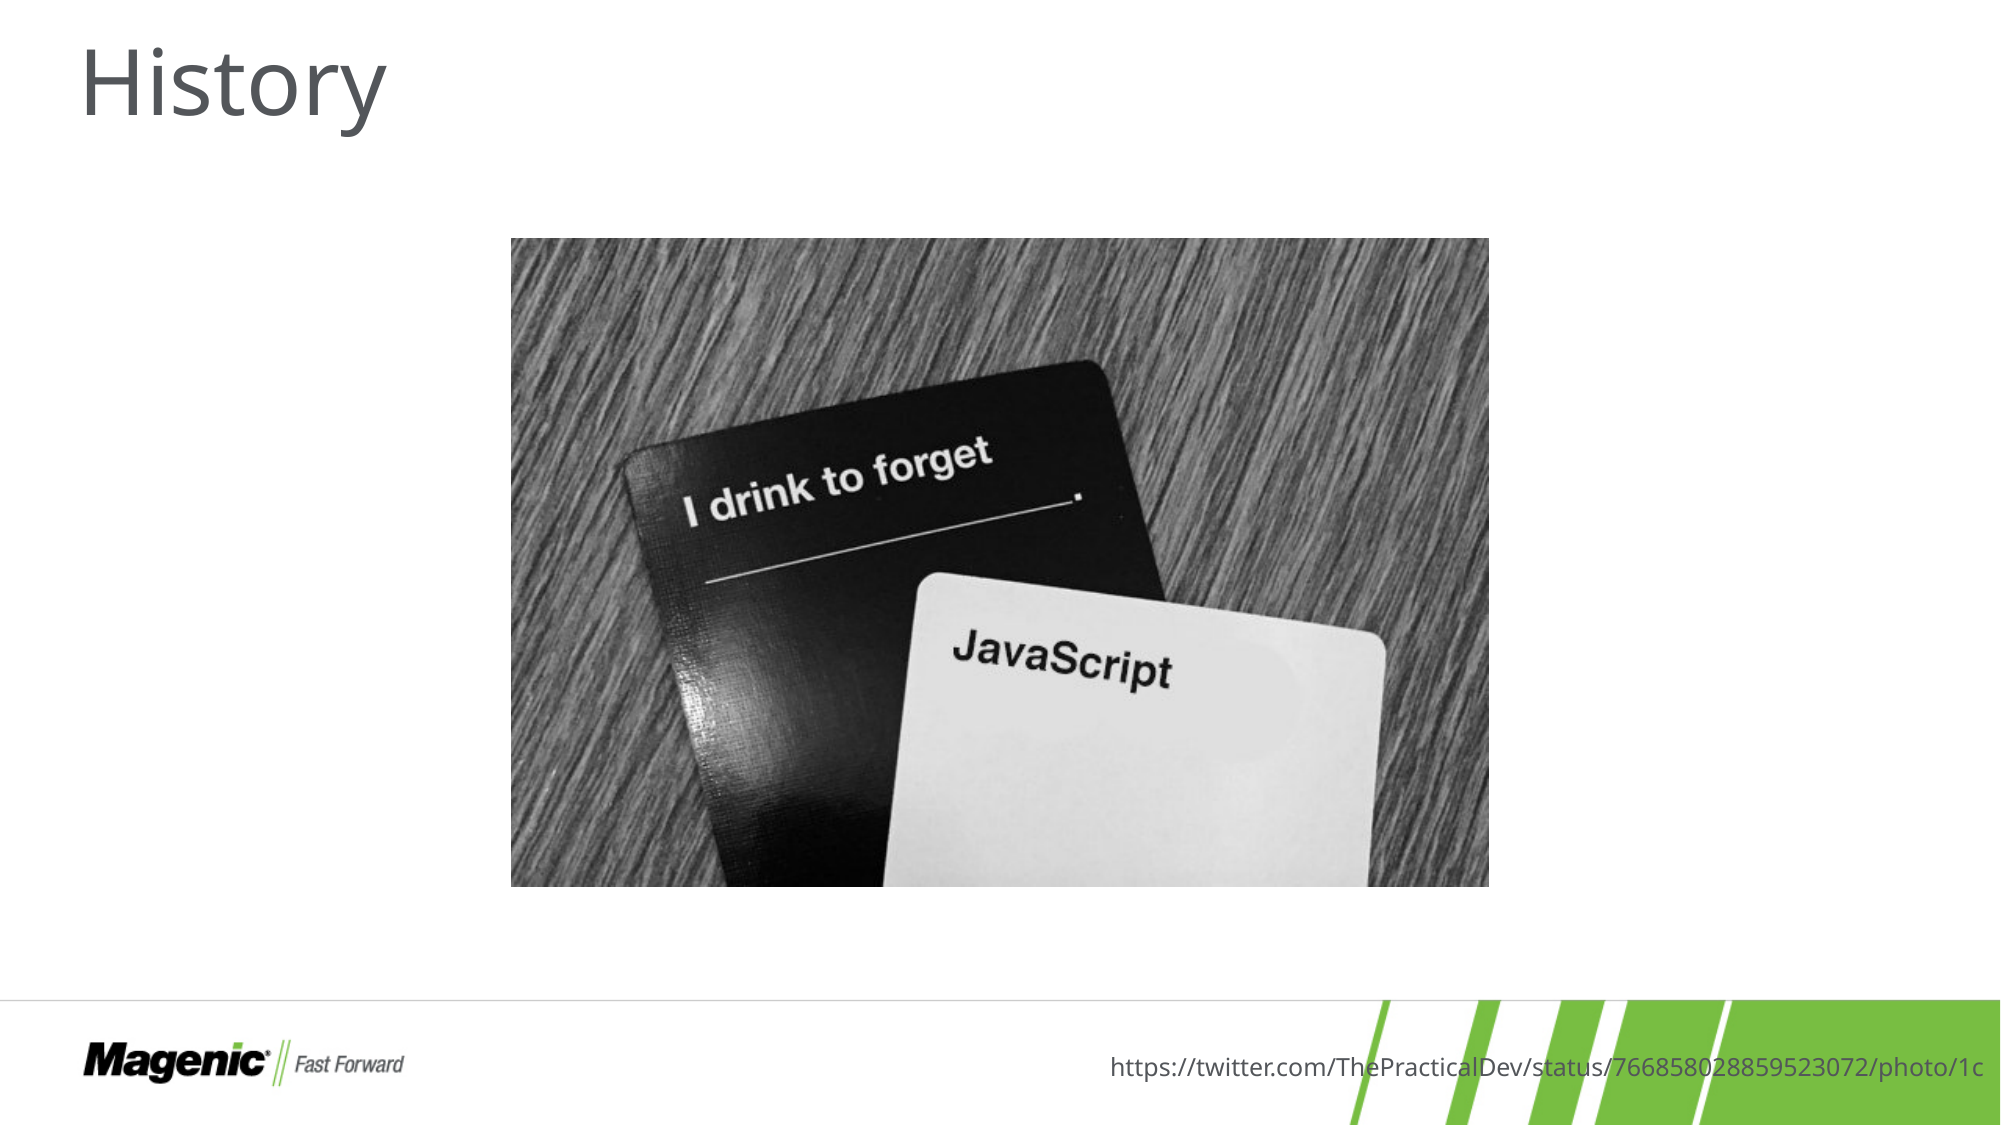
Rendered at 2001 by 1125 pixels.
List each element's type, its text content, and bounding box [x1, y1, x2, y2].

picture [0, 0, 2001, 1125]
title History [63, 41, 1938, 131]
text_box https://twitter.com/ThePracticalDev/status/766858028859523072/photo/1c [920, 1029, 2000, 1104]
